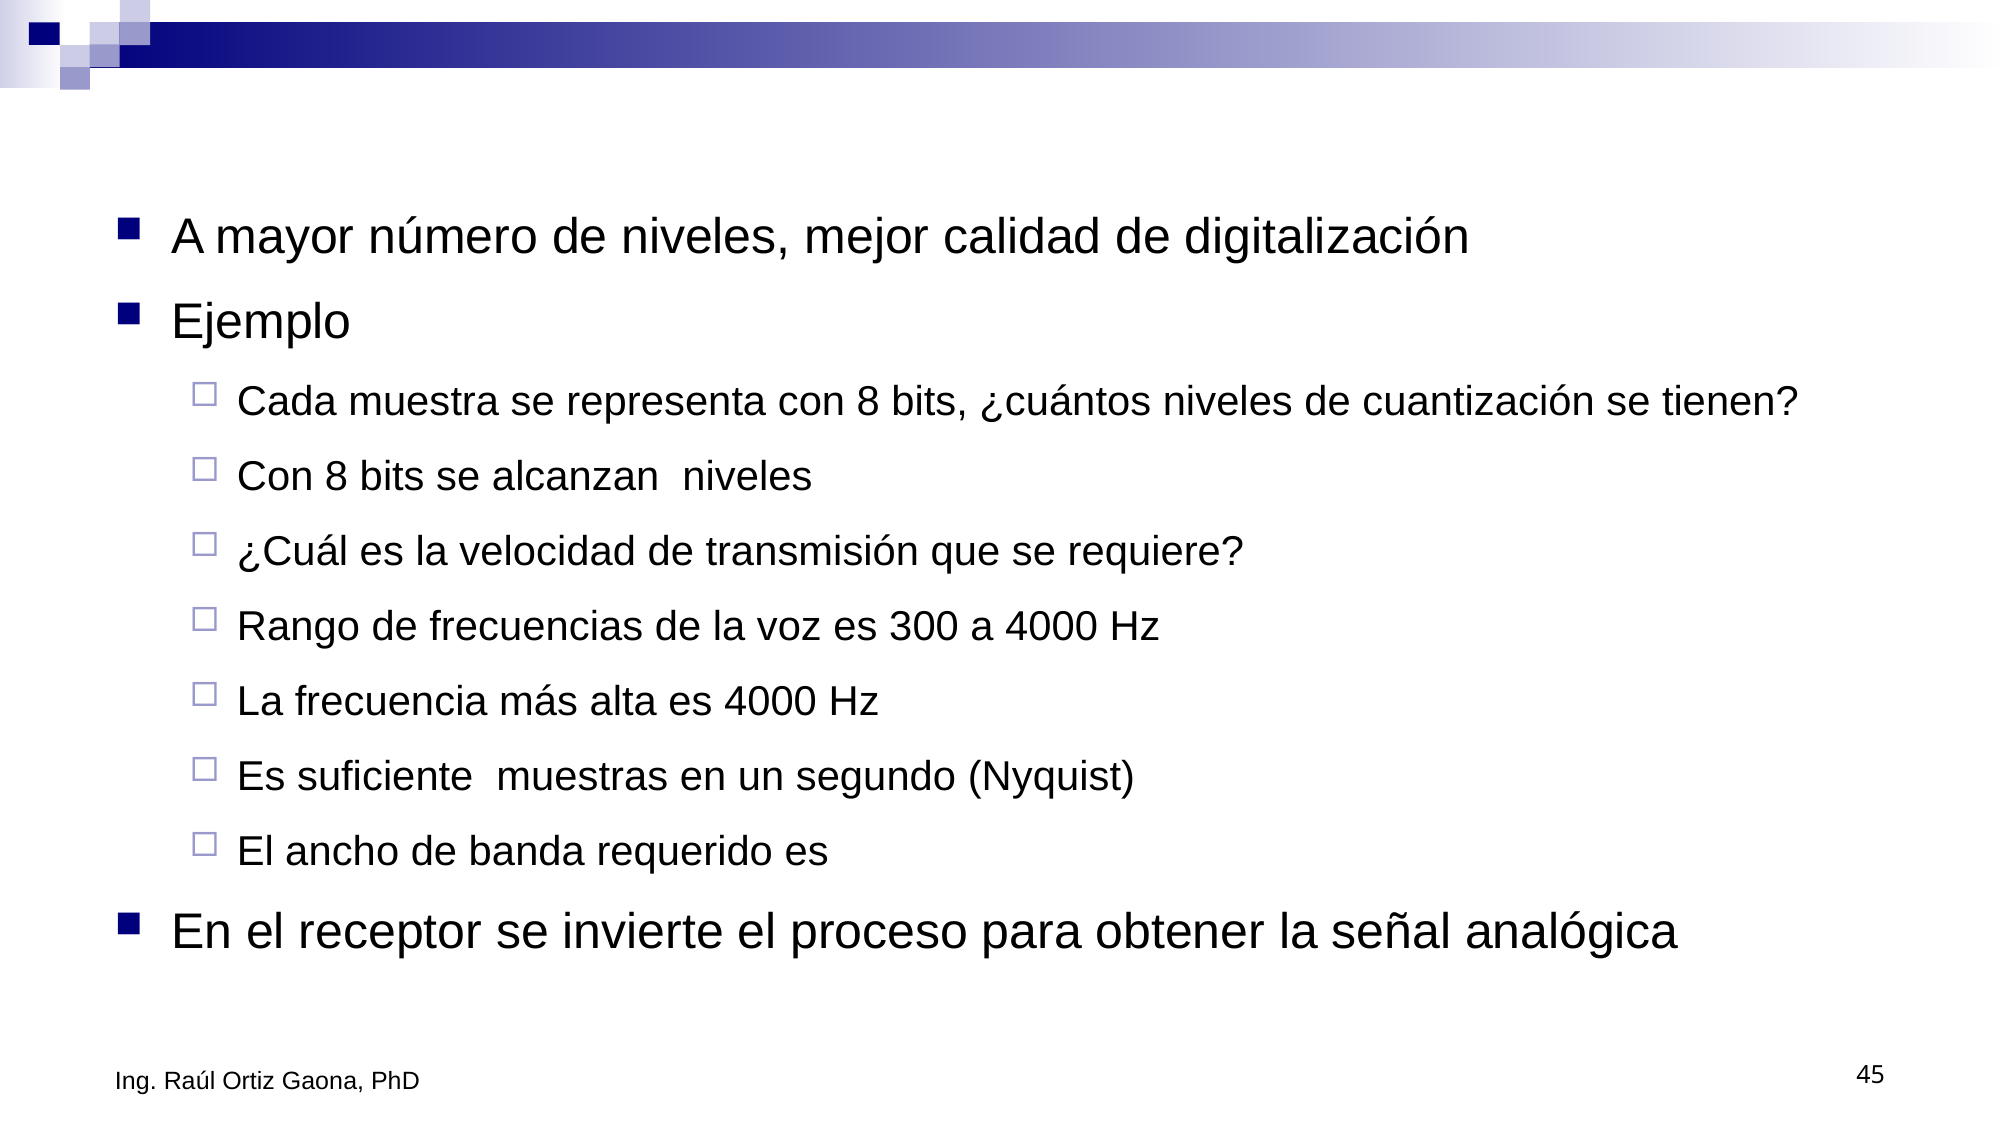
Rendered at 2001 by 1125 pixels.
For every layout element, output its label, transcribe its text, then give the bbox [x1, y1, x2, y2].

slide_number 45 [1433, 1025, 1900, 1100]
slide_number Ing. Raúl Ortiz Gaona, PhD [99, 1024, 567, 1103]
